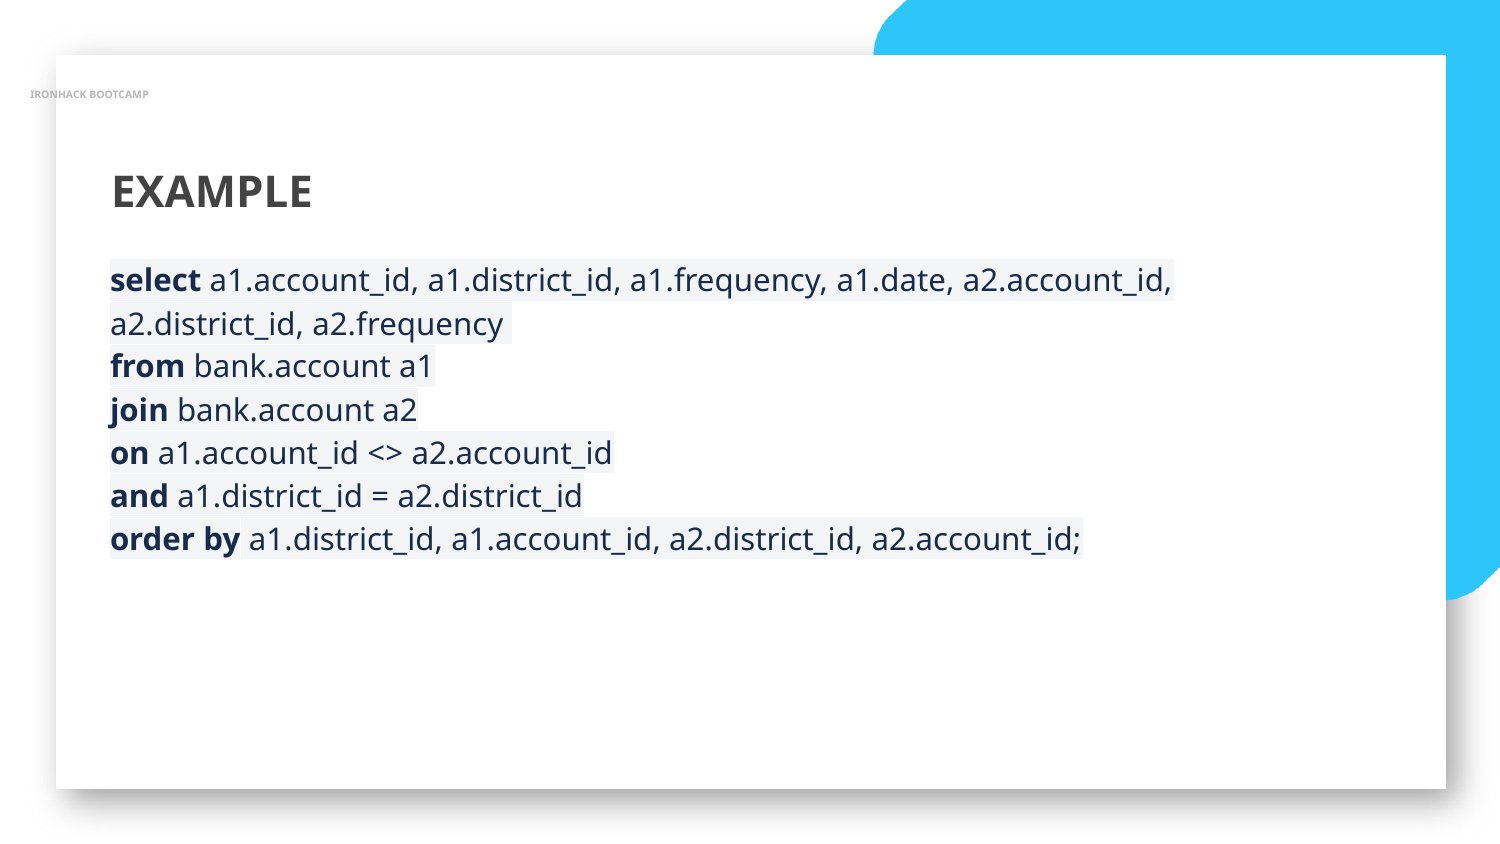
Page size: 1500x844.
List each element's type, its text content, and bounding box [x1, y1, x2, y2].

picture [0, 0, 1500, 844]
text_box IRONHACK BOOTCAMP [15, 71, 354, 108]
text_box select a1.account_id, a1.district_id, a1.frequency, a1.date, a2.account_id, a2.district_id, a2.frequency from bank.account a1 join bank.account a2 on a1.account_id <> a2.account_id and a1.district_id = a2.district_id order by a1.district_id, a1.account_id, a2.district_id, a2.account_id; [95, 240, 1368, 724]
text_box EXAMPLE [96, 149, 1417, 266]
